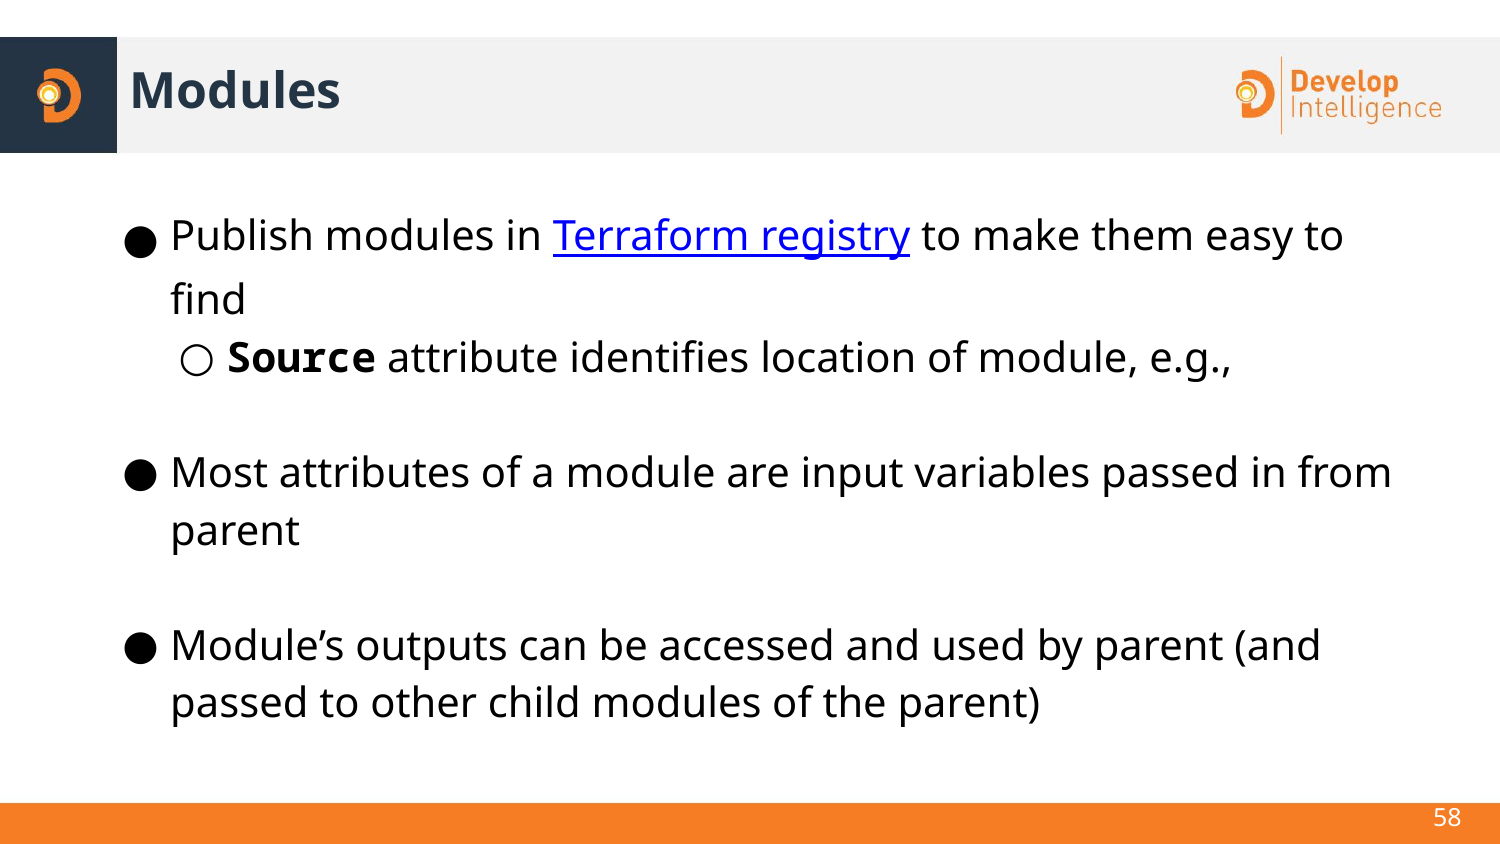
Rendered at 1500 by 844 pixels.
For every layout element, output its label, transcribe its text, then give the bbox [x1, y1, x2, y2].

title Modules [118, 36, 1500, 148]
slide_number <number> [1396, 800, 1499, 837]
picture [0, 0, 1500, 844]
list Publish modules in Terraform registry to make them easy to find Source attribute identifies location of module, e.g., Most attributes of a module are input variables passed in from parent Module’s outputs can be accessed and used by parent (and passed to other child modules of the parent) [102, 194, 1420, 758]
